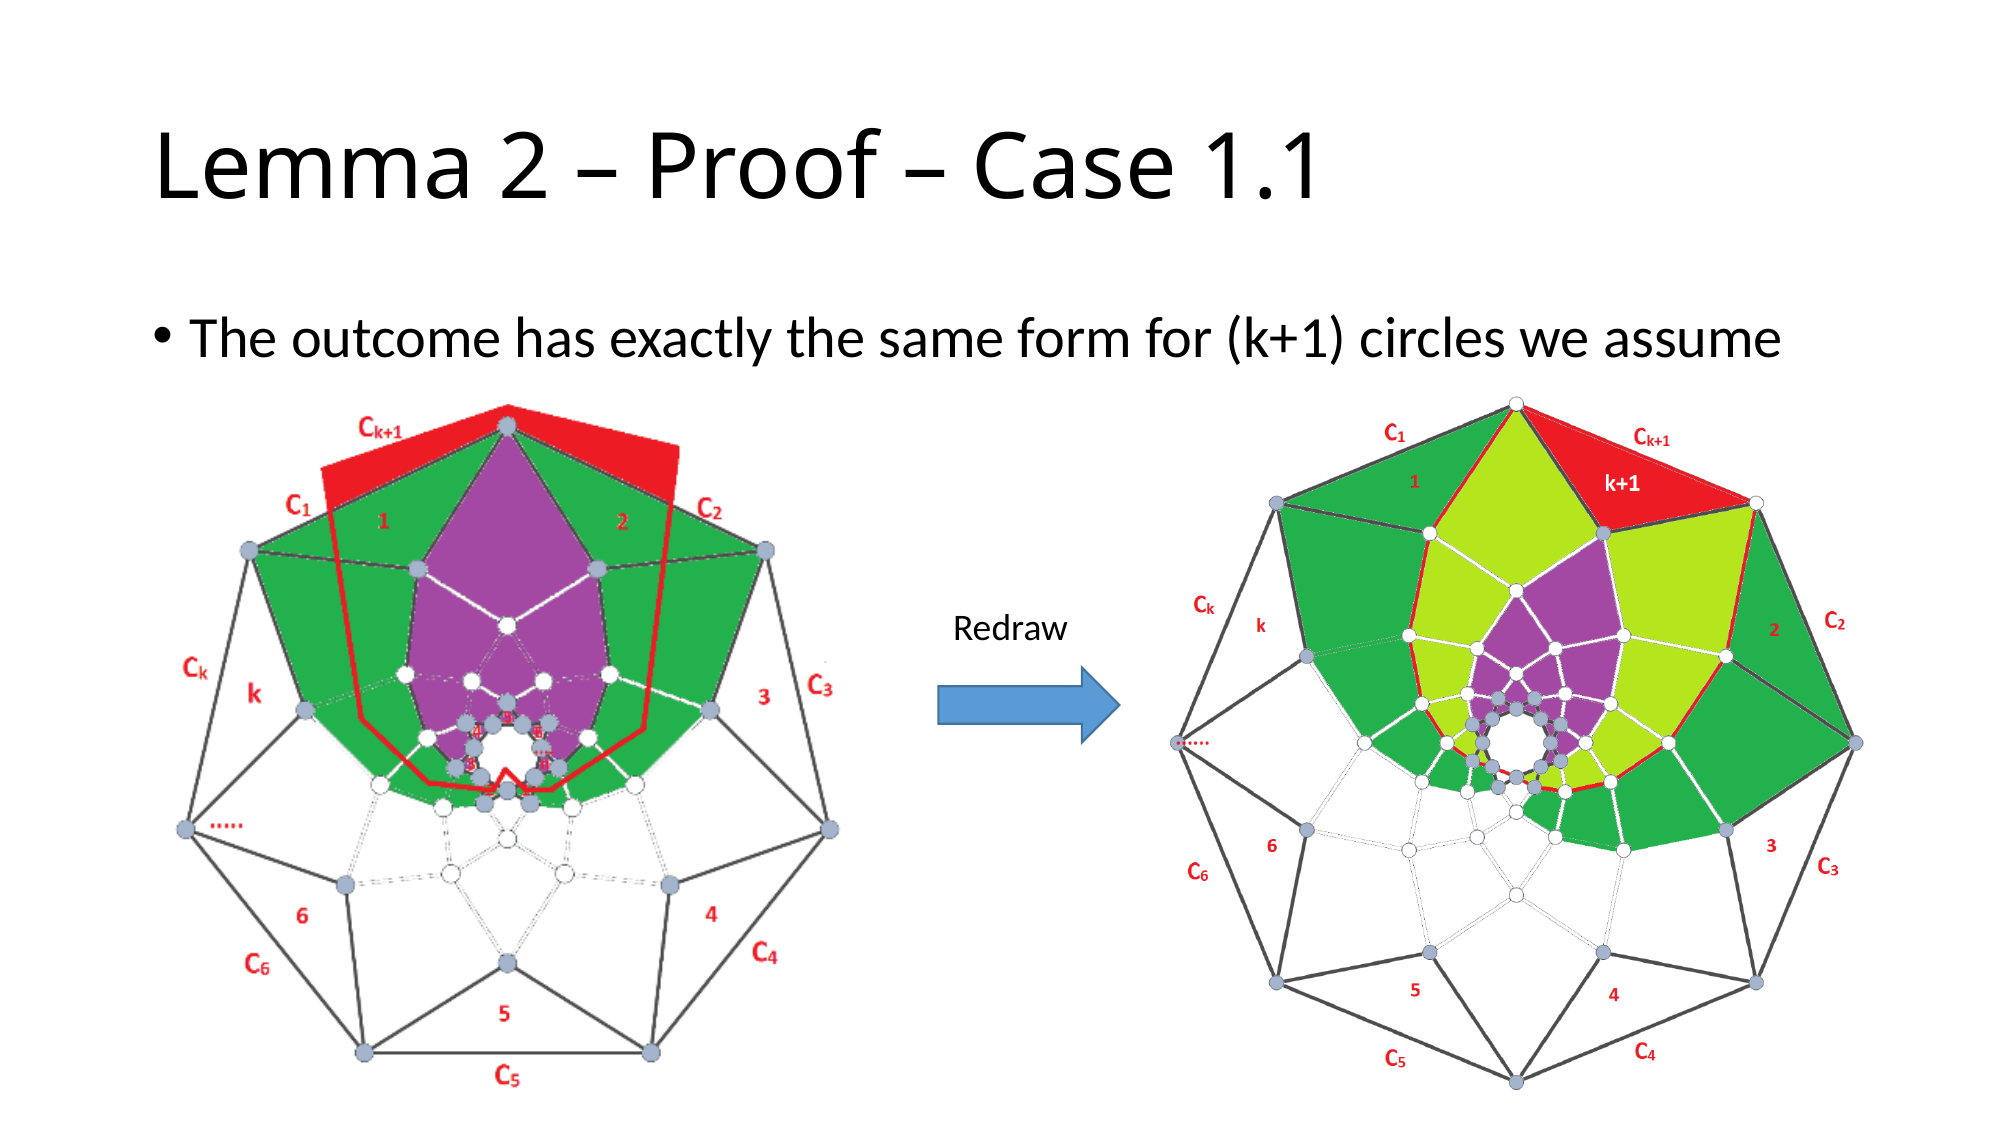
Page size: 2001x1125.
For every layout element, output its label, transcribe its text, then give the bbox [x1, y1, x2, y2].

picture [1155, 382, 1877, 1103]
title Lemma 2 – Proof – Case 1.1 [137, 59, 1863, 278]
text_box Redraw [938, 595, 1120, 656]
text_box [937, 664, 1121, 746]
list The outcome has exactly the same form for (k+1) circles we assume [137, 299, 1863, 1014]
picture [163, 404, 853, 1125]
